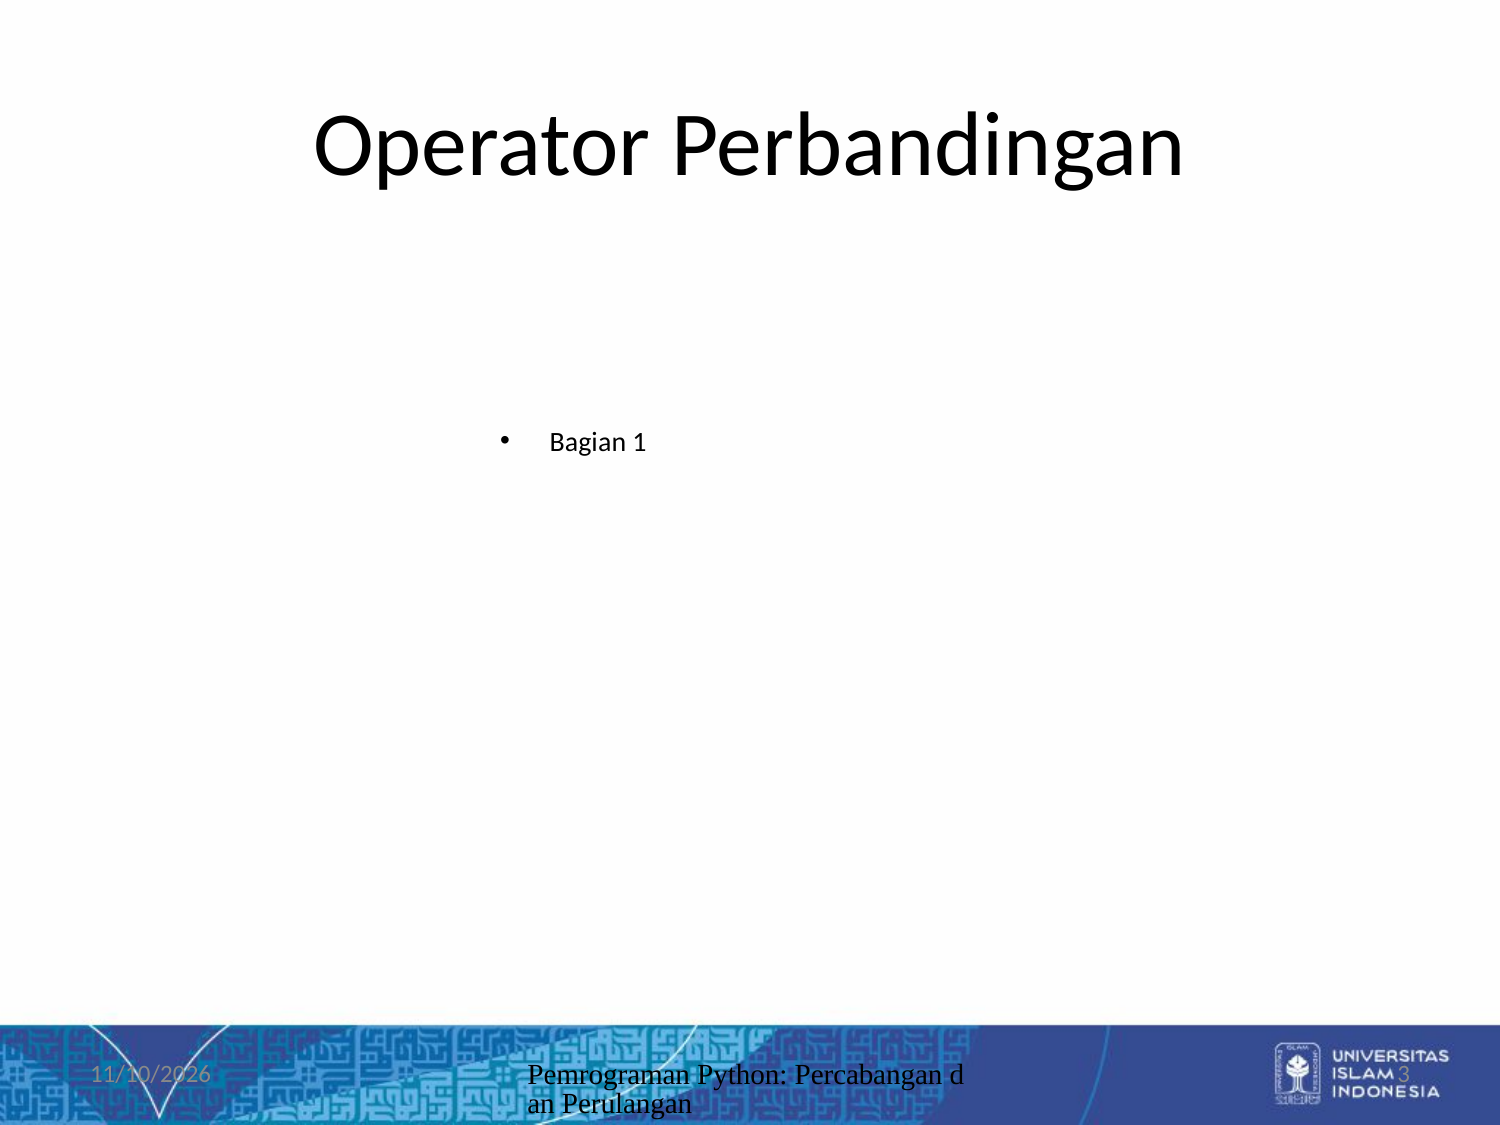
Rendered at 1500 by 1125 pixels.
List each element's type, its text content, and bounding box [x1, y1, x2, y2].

footer Pemrograman Python: Percabangan dan Perulangan [512, 1042, 988, 1103]
list Bagian 1 [484, 415, 1500, 465]
picture [0, 0, 1500, 1125]
slide_number 3 [1074, 1042, 1425, 1103]
title Operator Perbandingan [75, 45, 1425, 233]
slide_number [75, 1042, 425, 1103]
